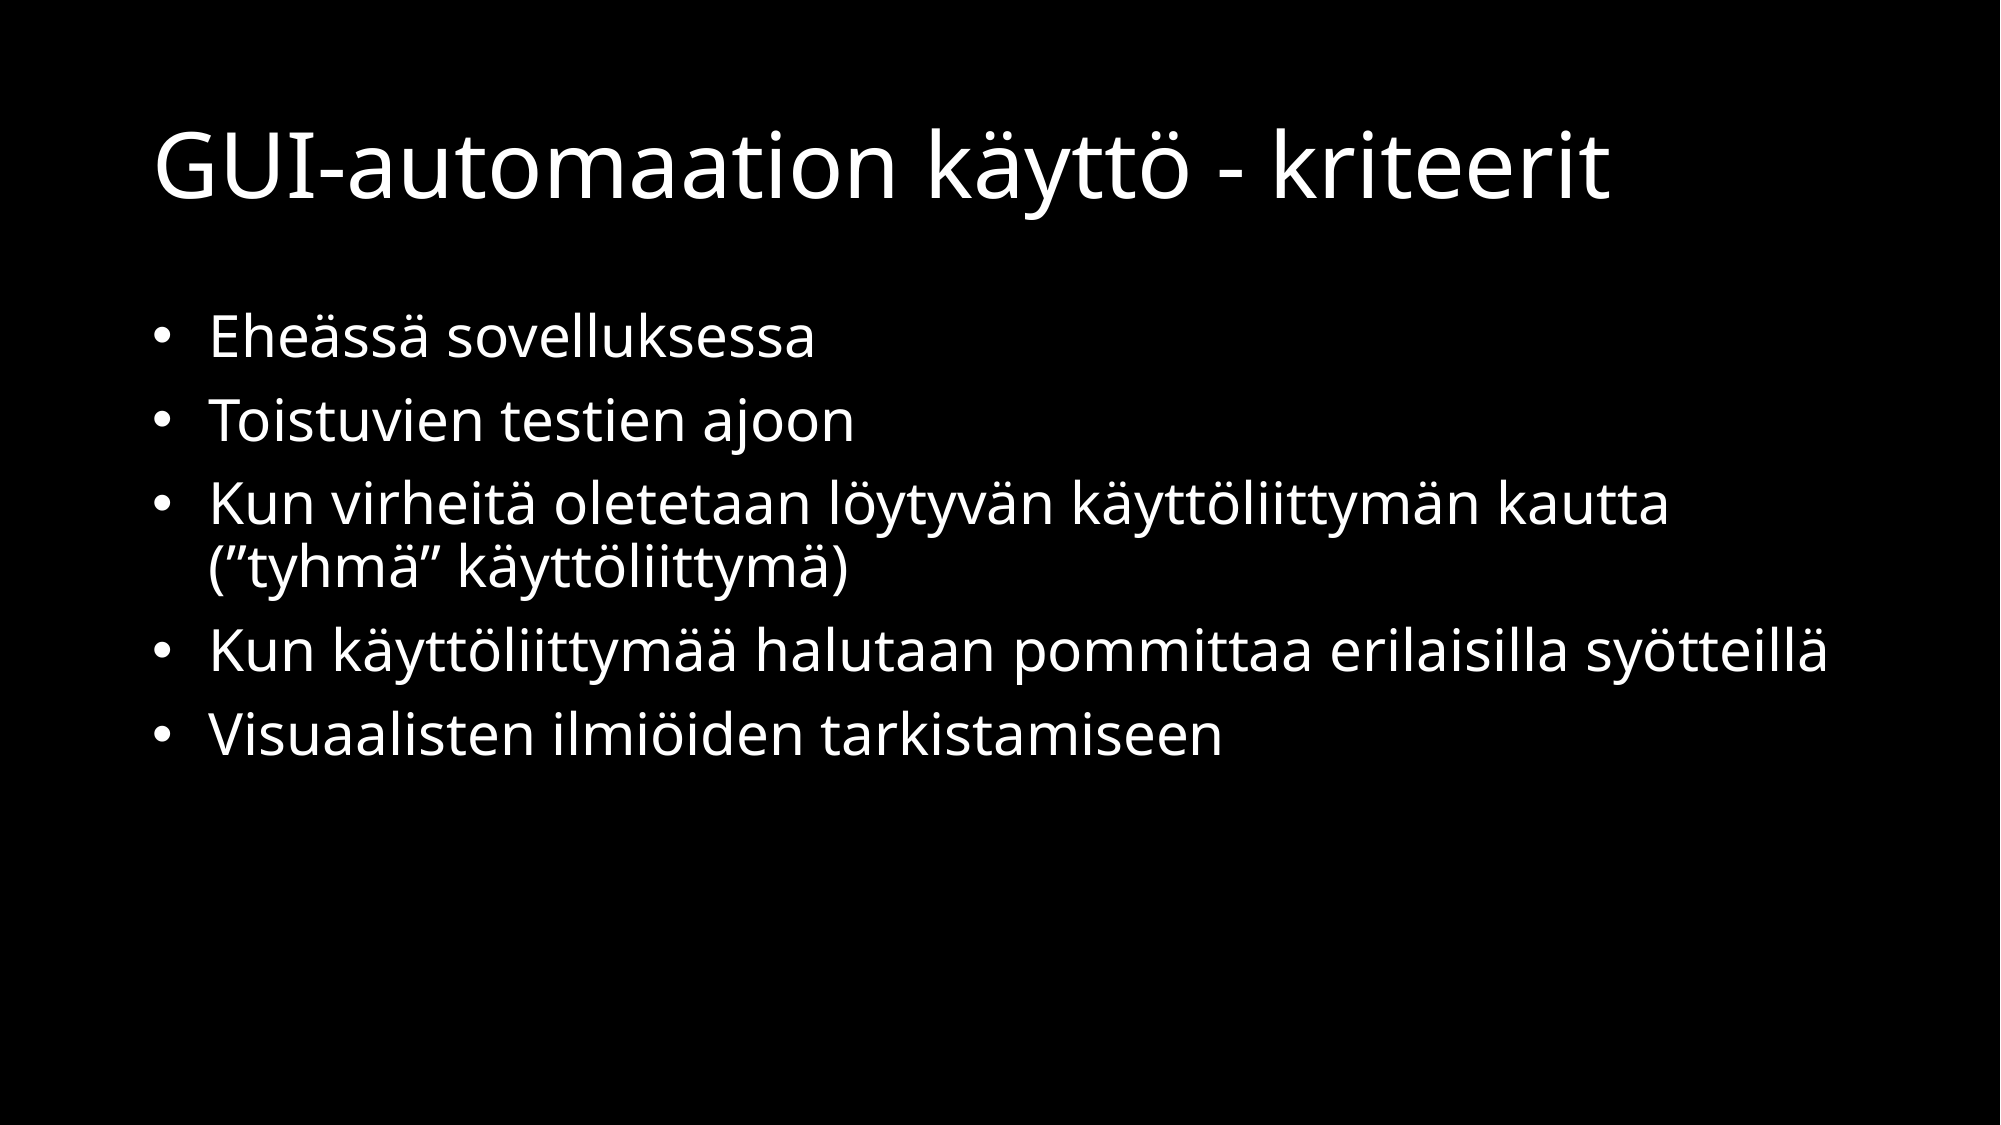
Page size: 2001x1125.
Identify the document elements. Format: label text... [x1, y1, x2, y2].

list Eheässä sovelluksessa Toistuvien testien ajoon Kun virheitä oletetaan löytyvän käyttöliittymän kautta (”tyhmä” käyttöliittymä) Kun käyttöliittymää halutaan pommittaa erilaisilla syötteillä Visuaalisten ilmiöiden tarkistamiseen [137, 299, 1863, 1014]
title GUI-automaation käyttö - kriteerit [137, 59, 1863, 278]
